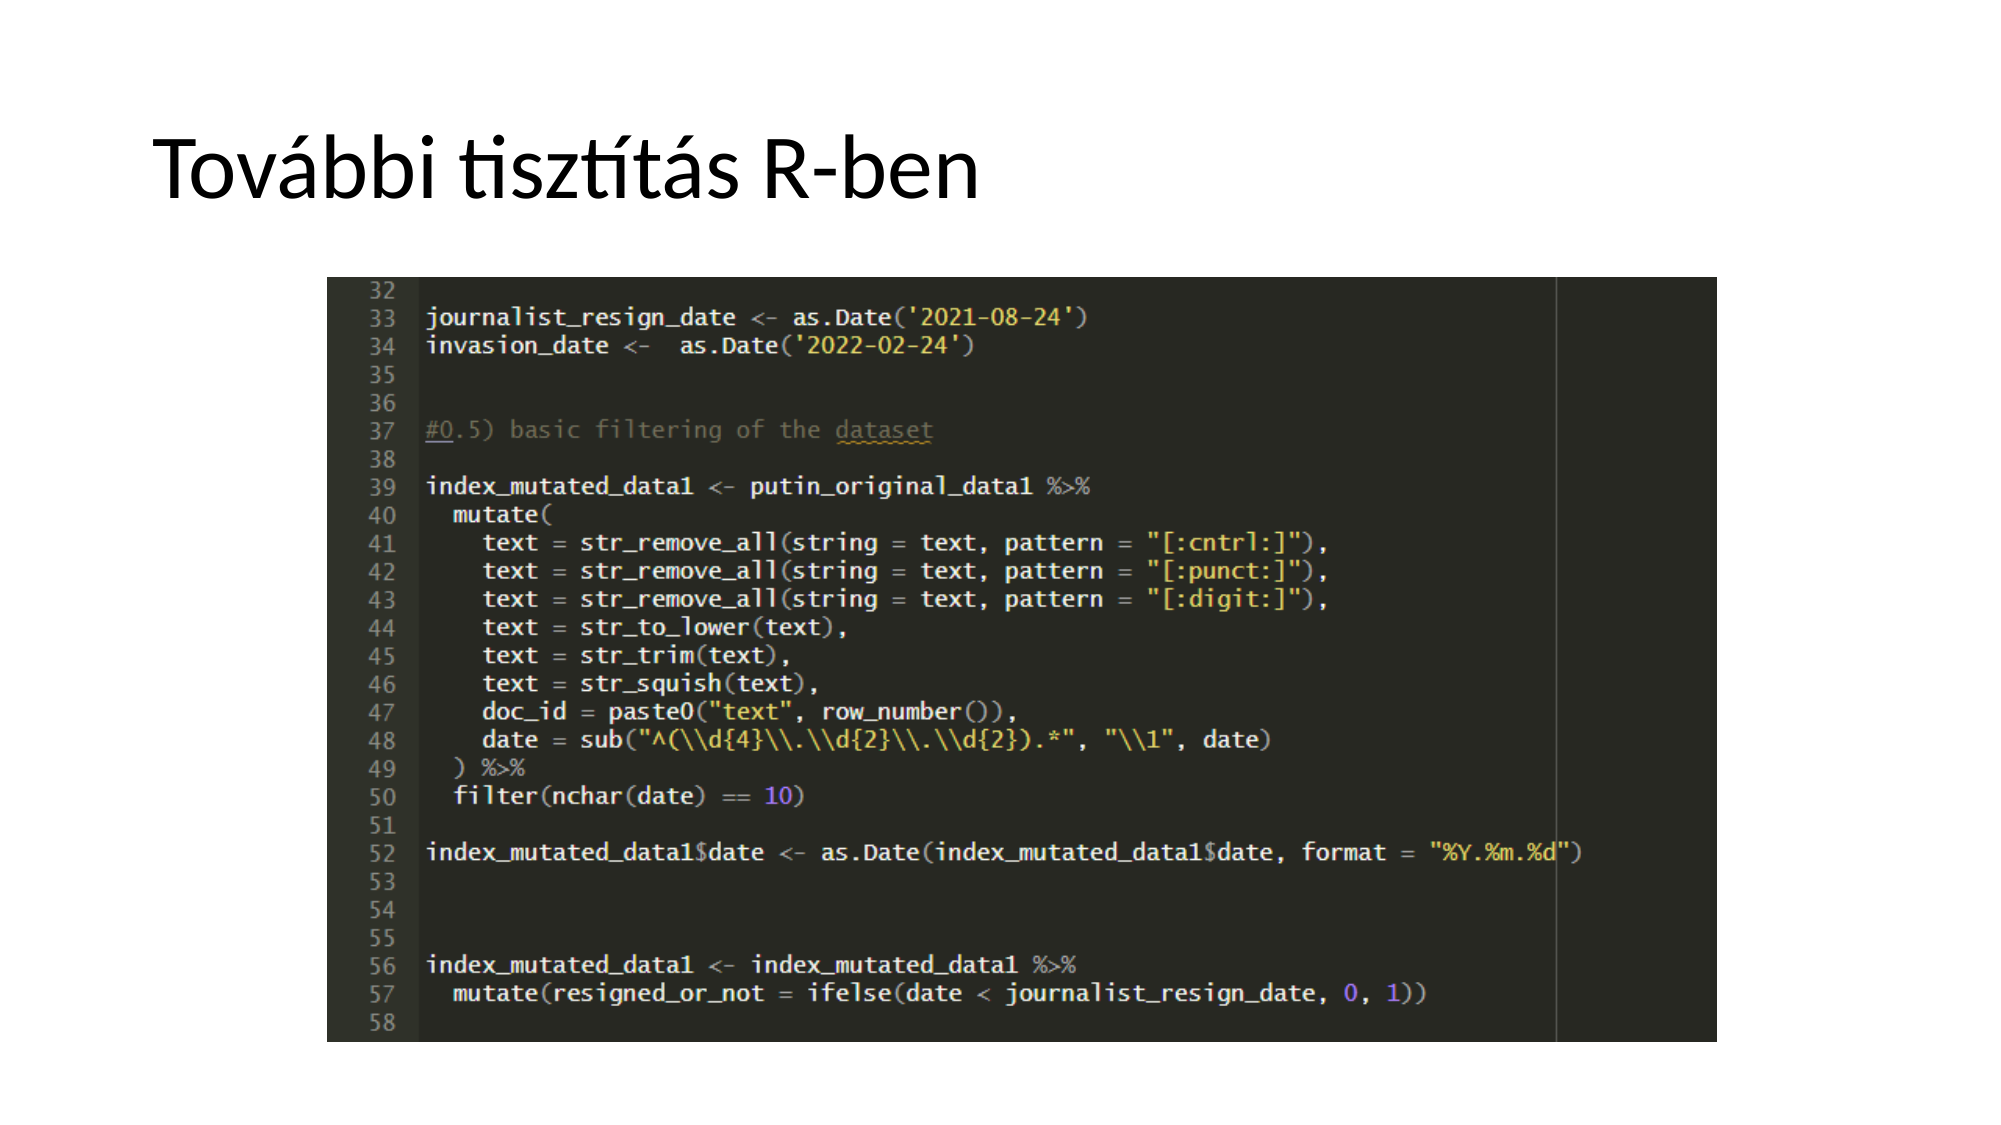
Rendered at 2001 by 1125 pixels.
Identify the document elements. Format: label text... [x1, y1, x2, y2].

title További tisztítás R-ben [137, 59, 1863, 278]
picture [327, 276, 1717, 1042]
